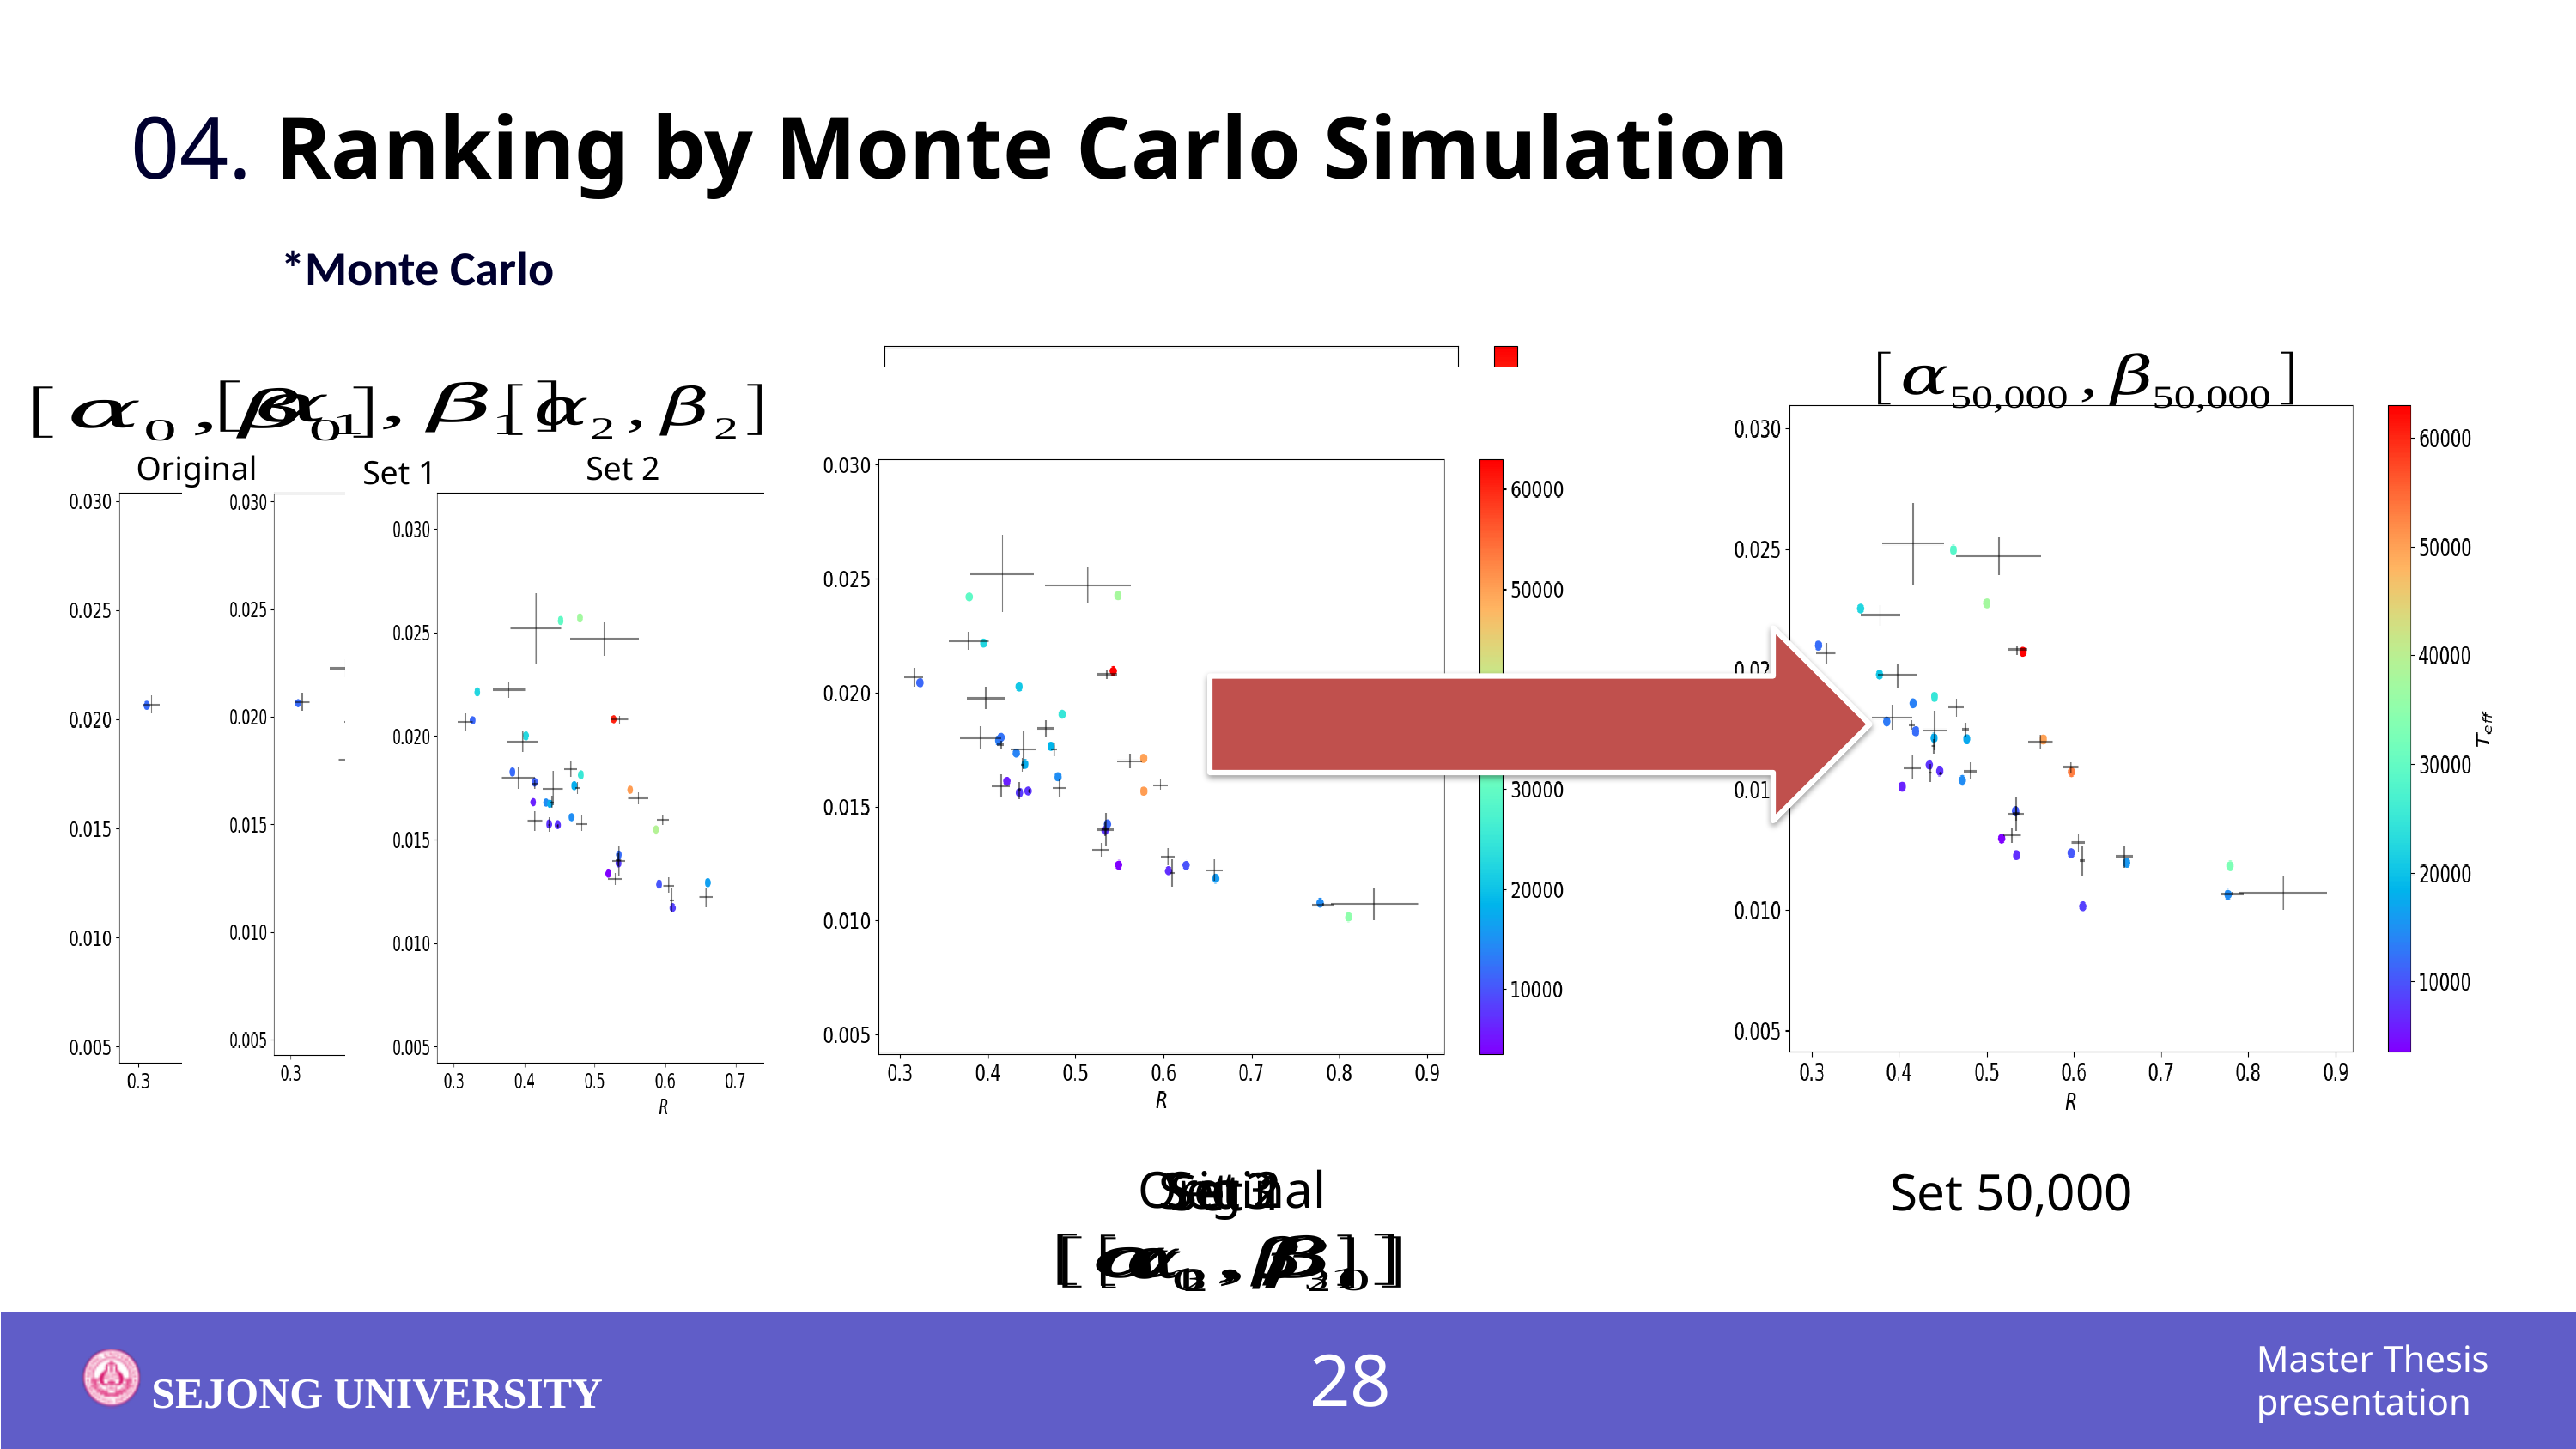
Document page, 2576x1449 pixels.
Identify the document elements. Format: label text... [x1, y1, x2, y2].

picture [78, 1348, 146, 1409]
text_box Set 50,000 [1877, 1155, 2283, 1228]
picture [15, 241, 2576, 1144]
text_box 04. Ranking by Monte Carlo Simulation [118, 87, 2287, 306]
text_box Set 3 [1145, 1152, 1409, 1226]
slide_number 28 [1171, 1348, 1405, 1420]
text_box Original [1125, 1151, 1342, 1225]
